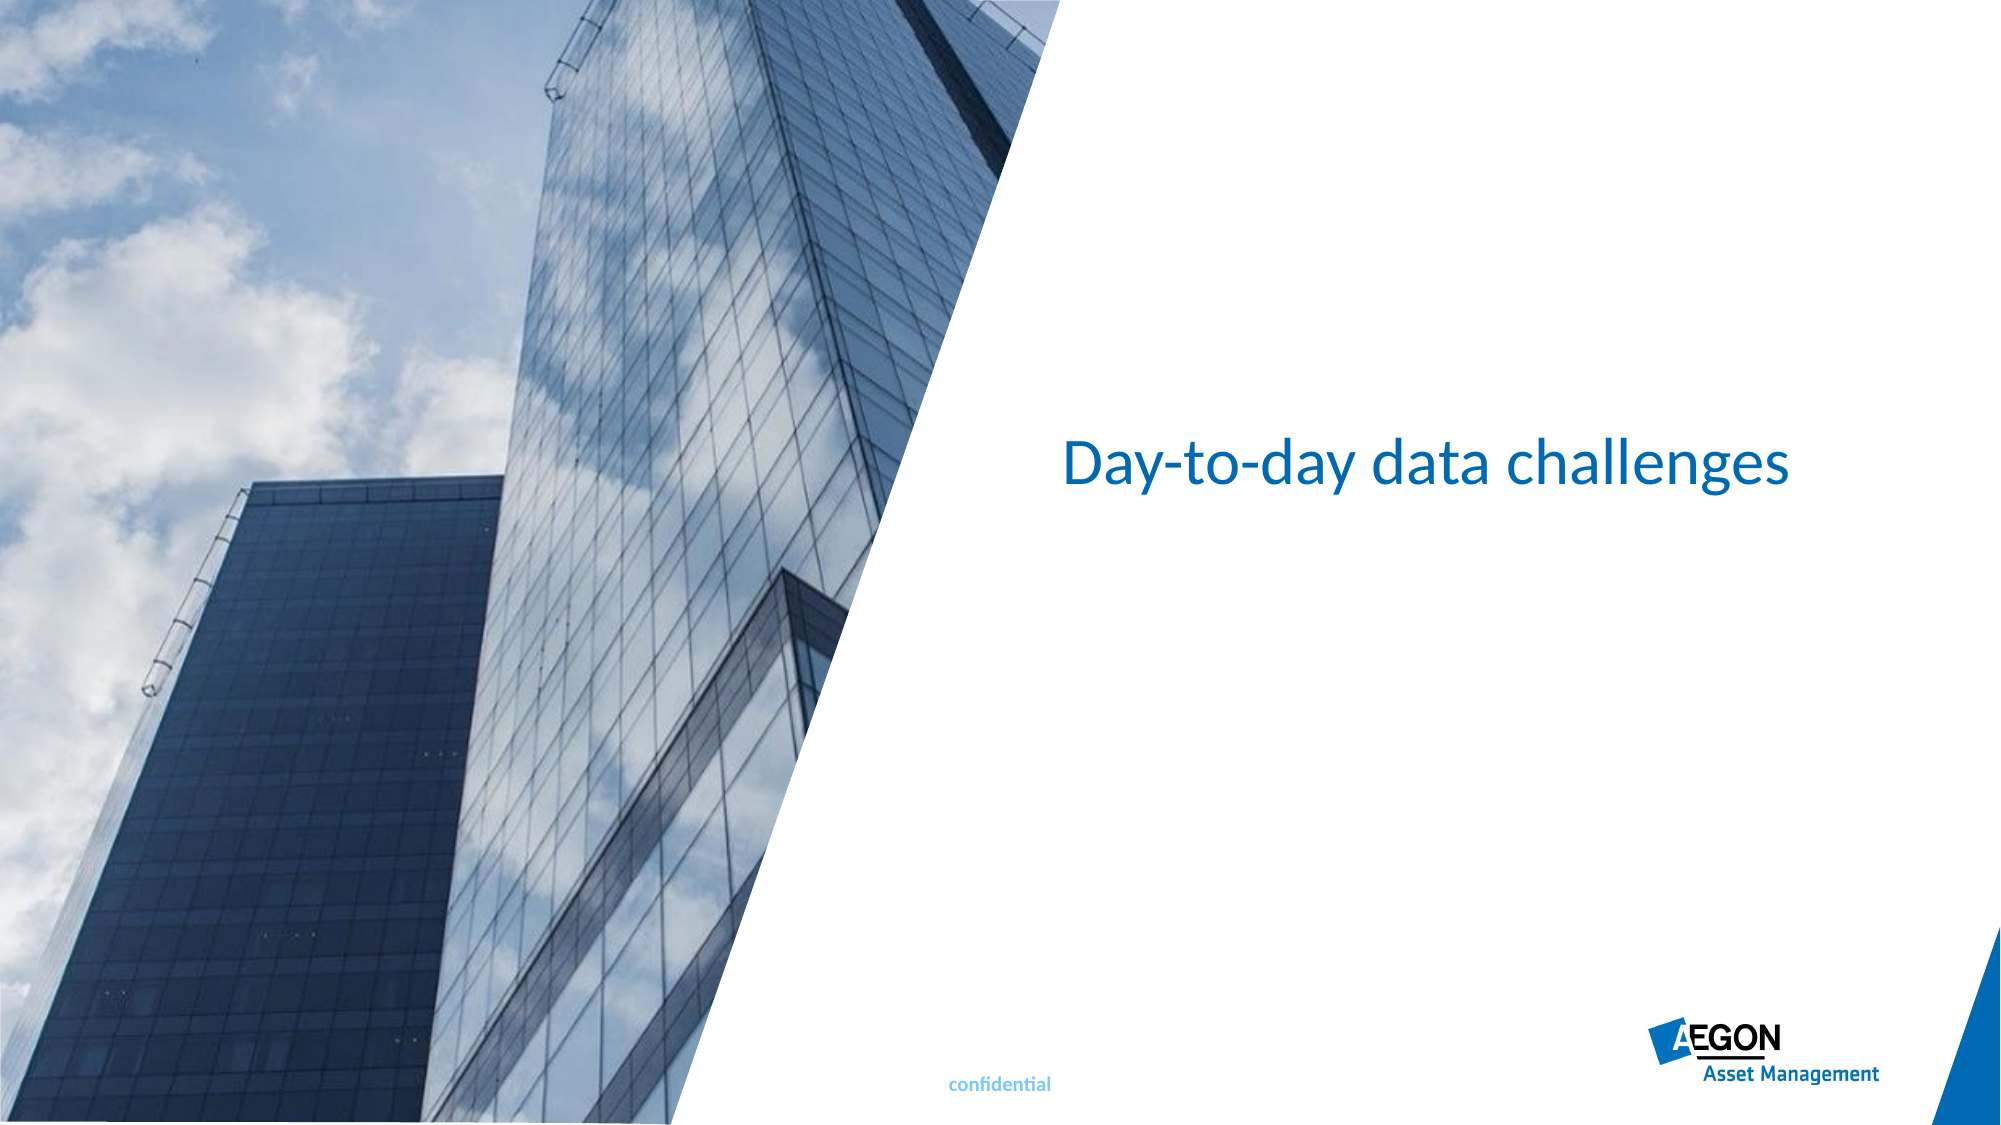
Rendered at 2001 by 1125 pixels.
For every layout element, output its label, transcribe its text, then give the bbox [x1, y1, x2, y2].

picture [1648, 1017, 1879, 1085]
title Day-to-day data challenges [1062, 427, 1928, 575]
picture [0, 0, 1060, 1125]
